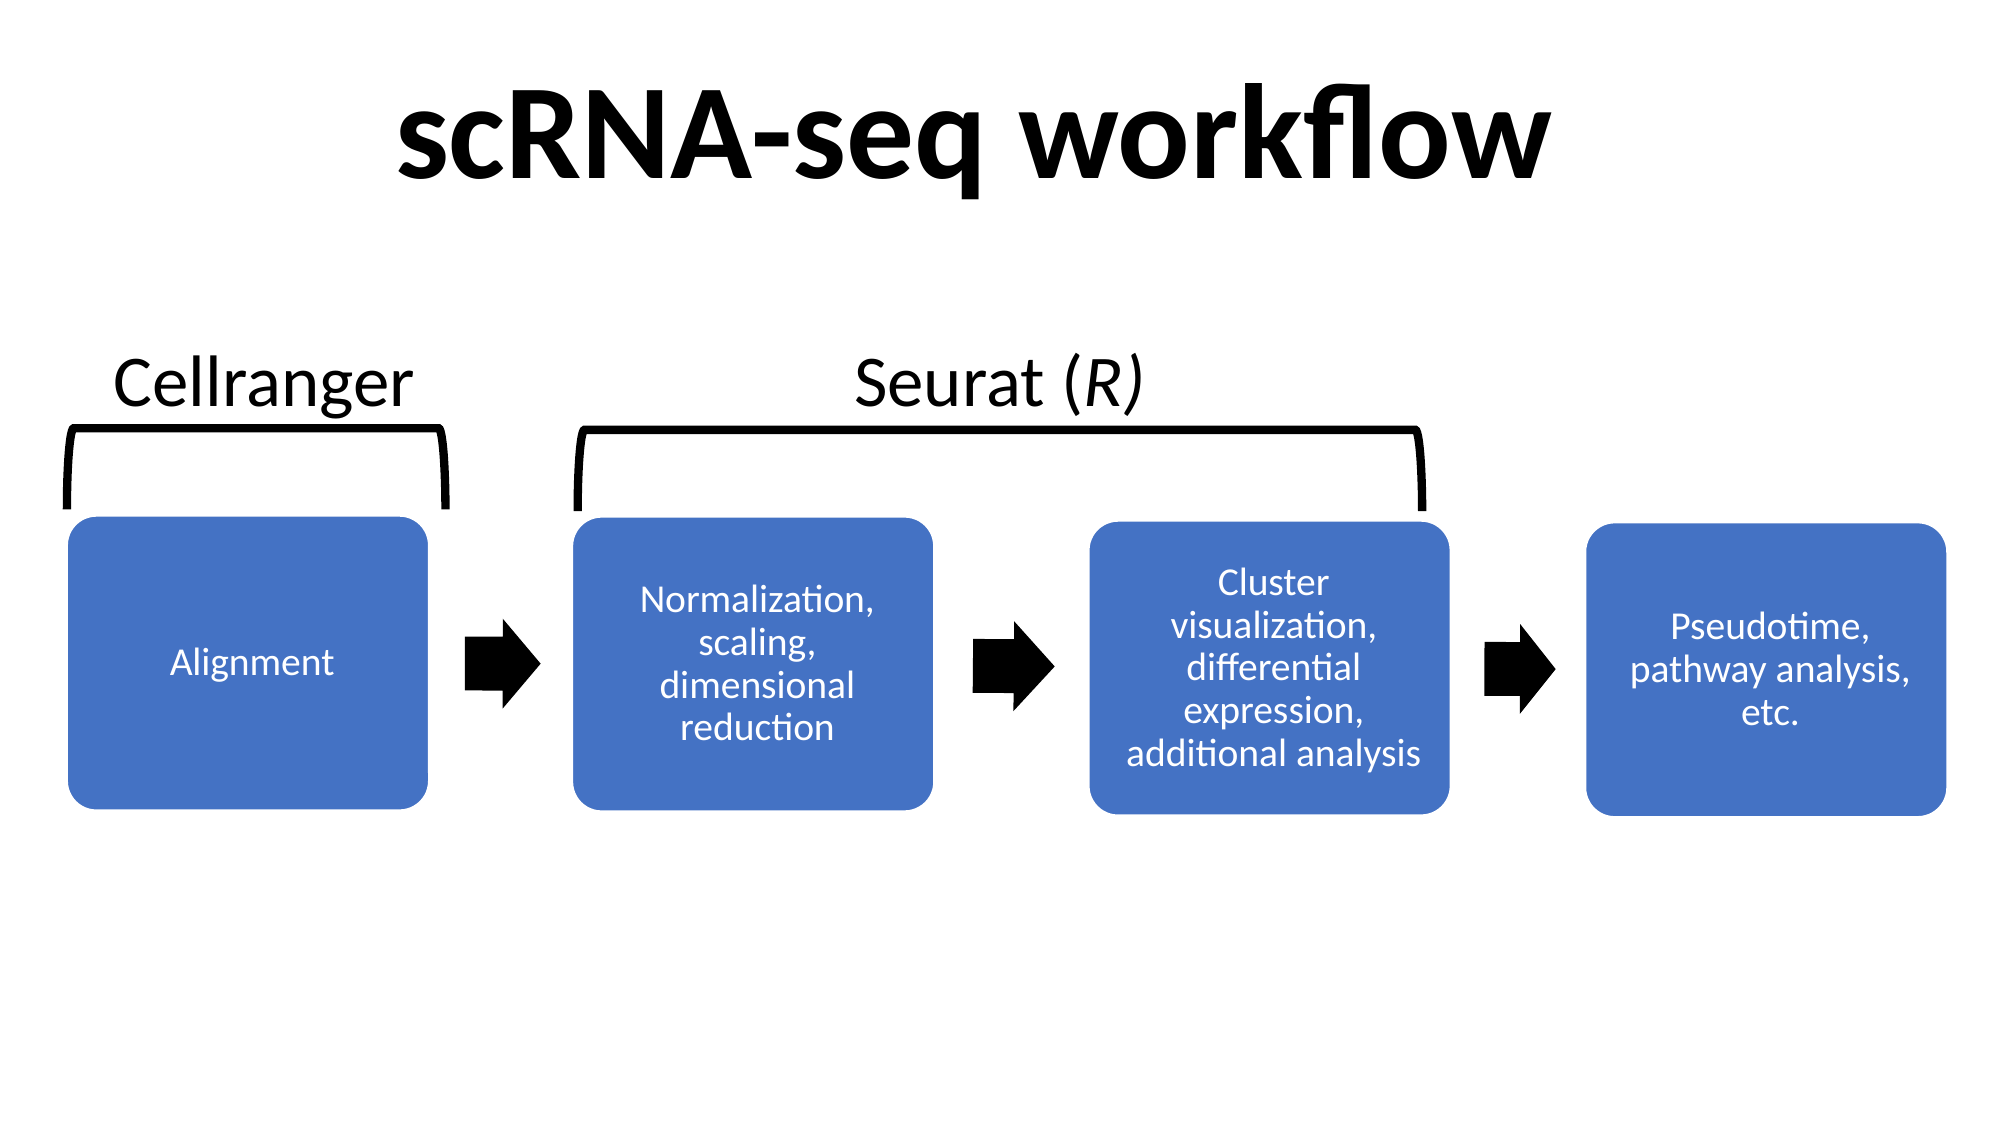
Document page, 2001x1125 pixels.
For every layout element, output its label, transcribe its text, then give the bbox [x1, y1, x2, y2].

title scRNA-seq workflow [111, 25, 1837, 244]
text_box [66, 295, 1952, 890]
